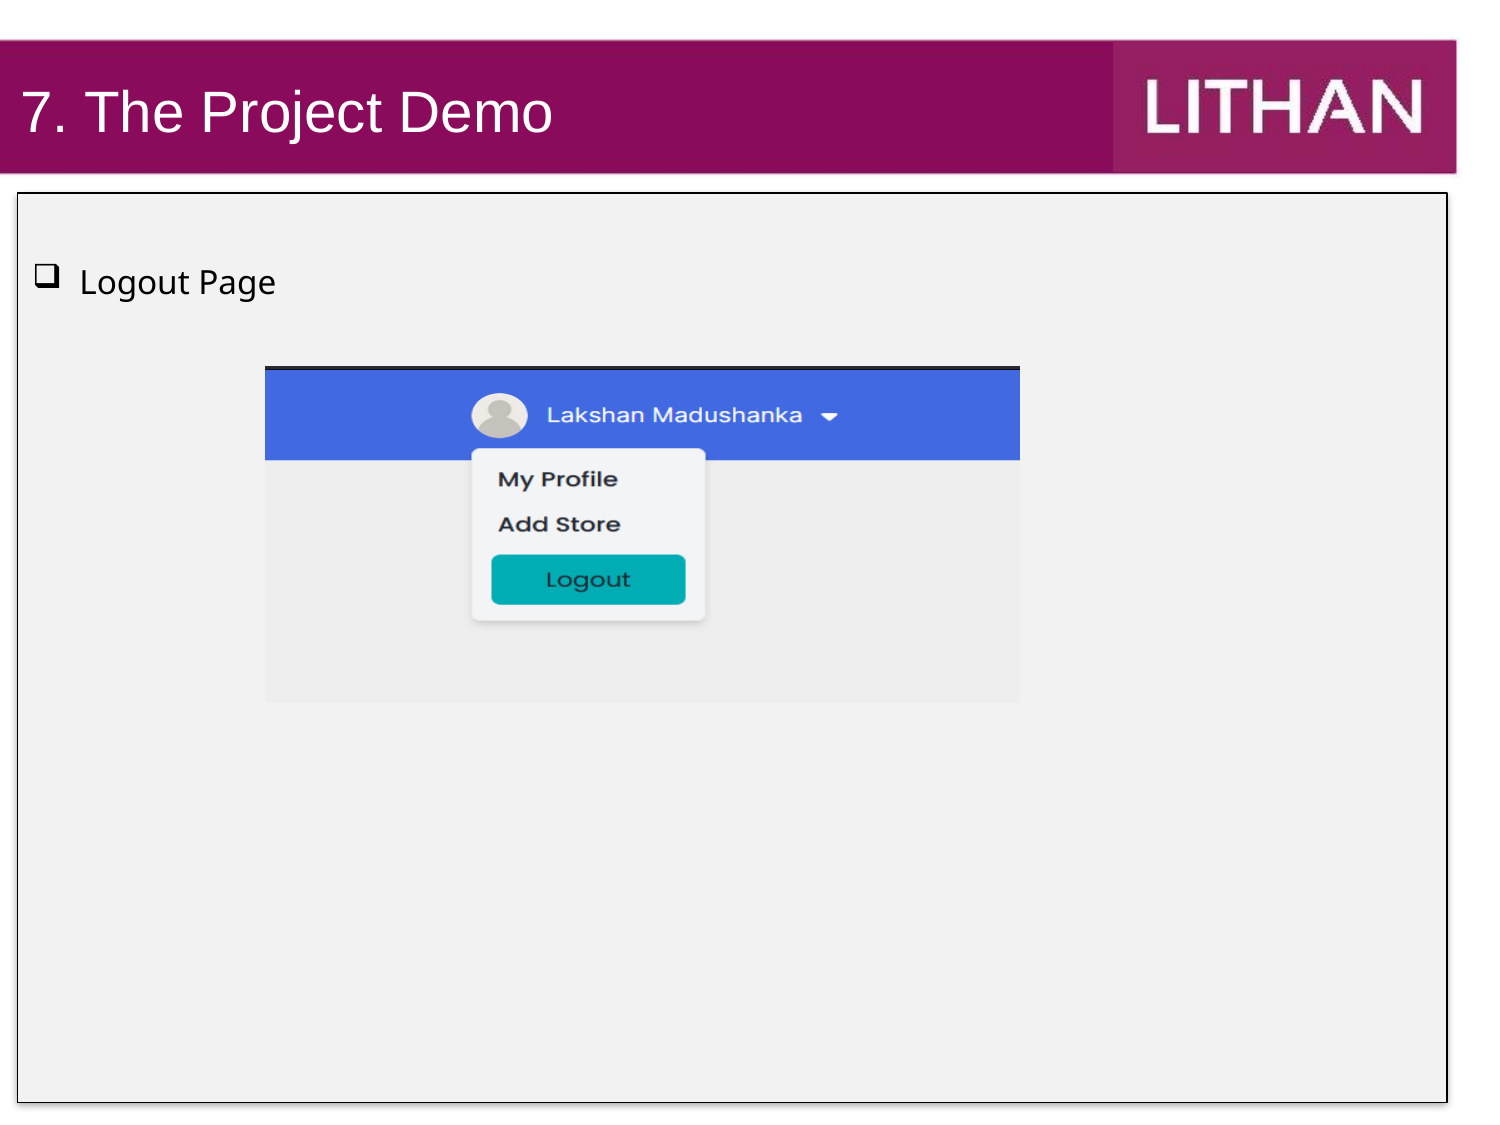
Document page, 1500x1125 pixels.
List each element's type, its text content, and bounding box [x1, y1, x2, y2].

picture [0, 37, 1460, 178]
text_box Logout Page [17, 192, 1448, 1103]
picture [265, 366, 1020, 704]
text_box [29, 255, 703, 870]
text_box 7. The Project Demo [5, 66, 1104, 152]
